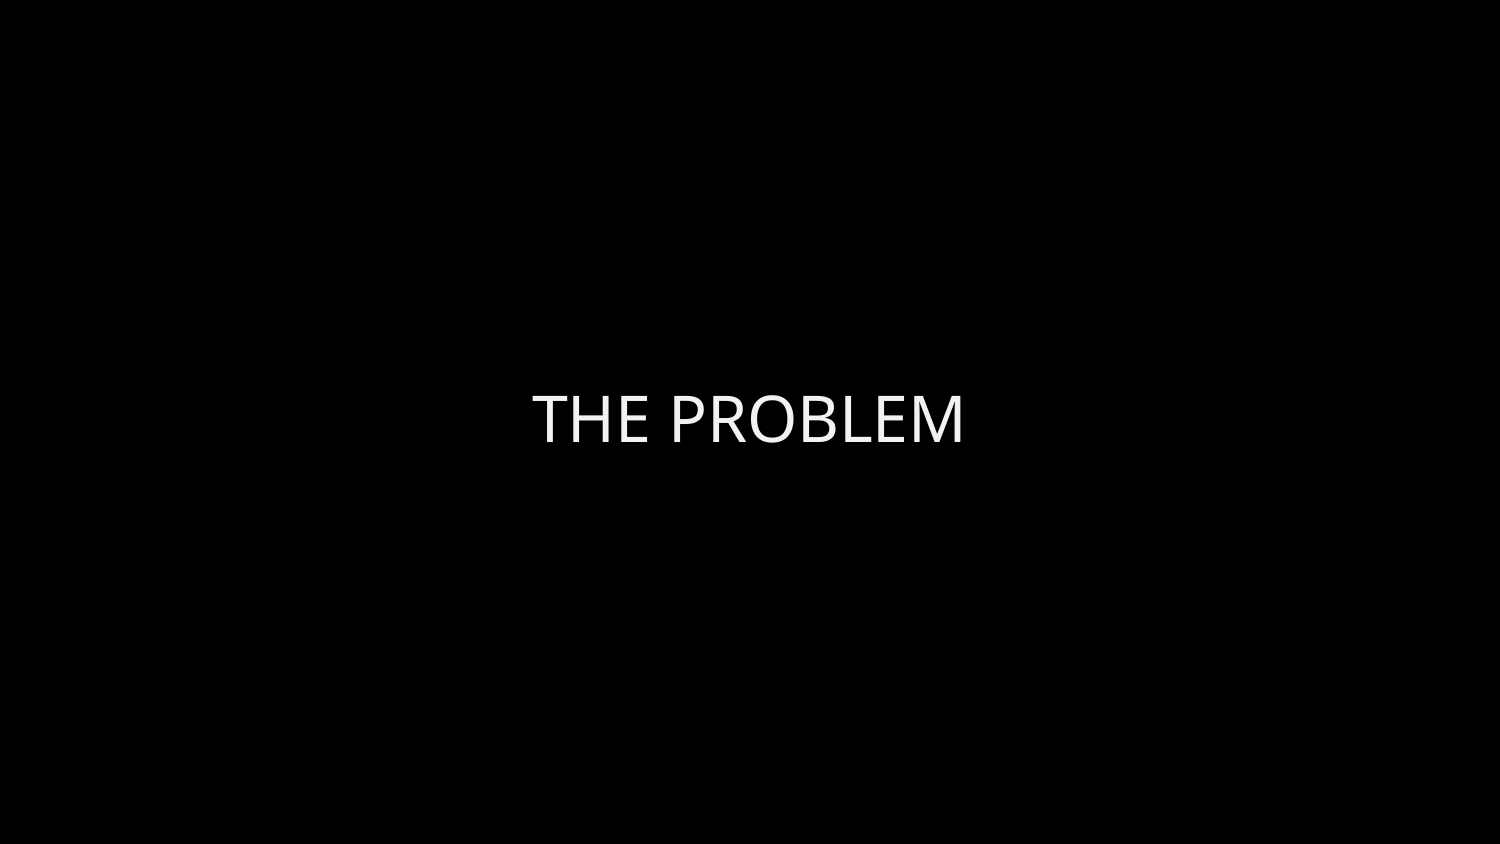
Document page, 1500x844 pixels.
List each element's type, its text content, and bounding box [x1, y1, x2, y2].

title THE PROBLEM [0, 377, 1500, 467]
